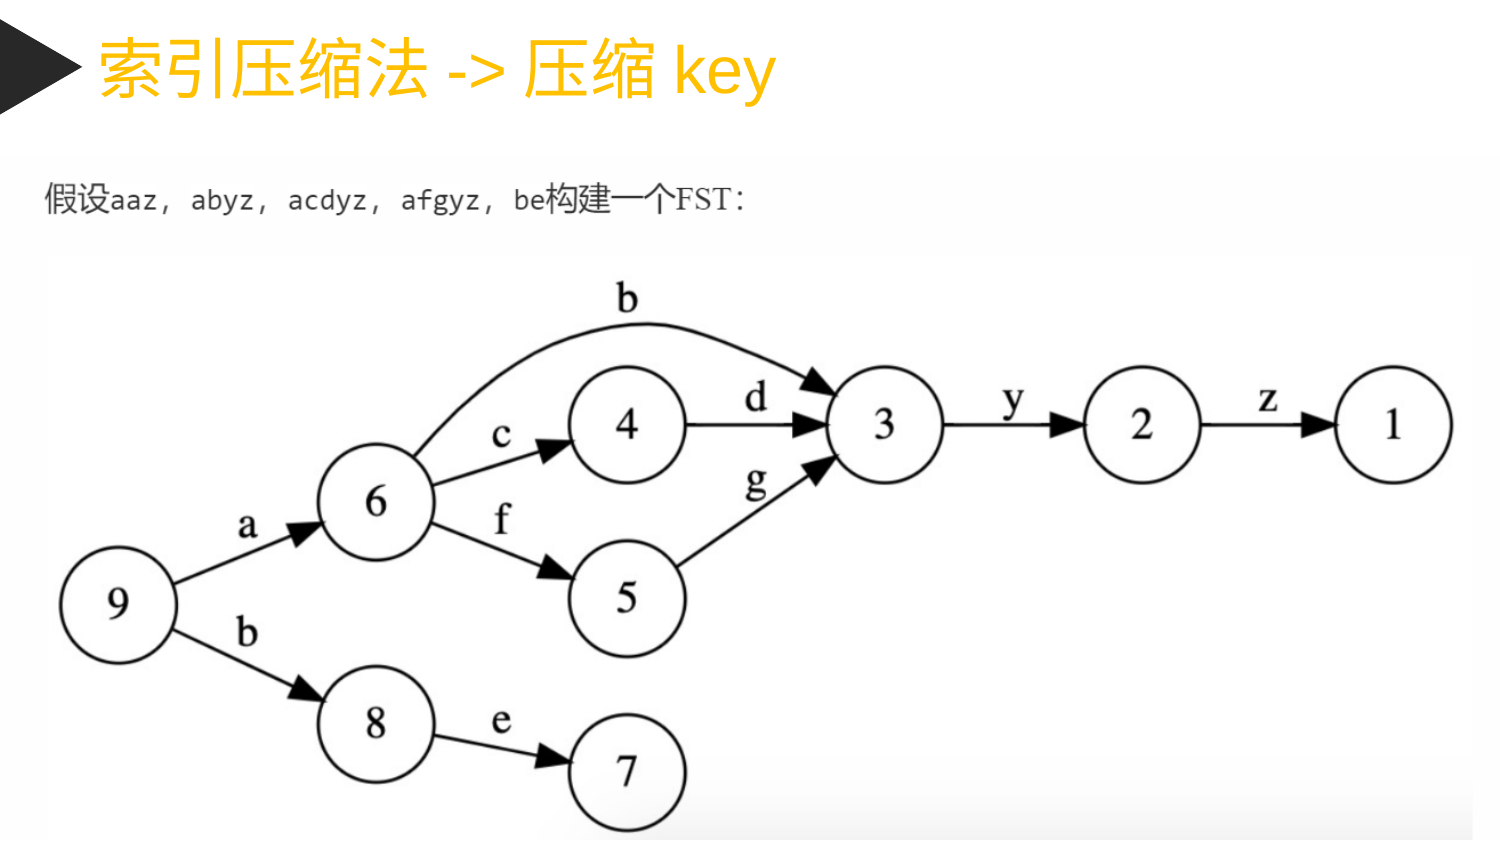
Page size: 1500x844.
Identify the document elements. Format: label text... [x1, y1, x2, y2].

picture [0, 156, 1500, 840]
text_box [0, 19, 82, 115]
text_box 索引压缩法->压缩key [82, 19, 880, 114]
